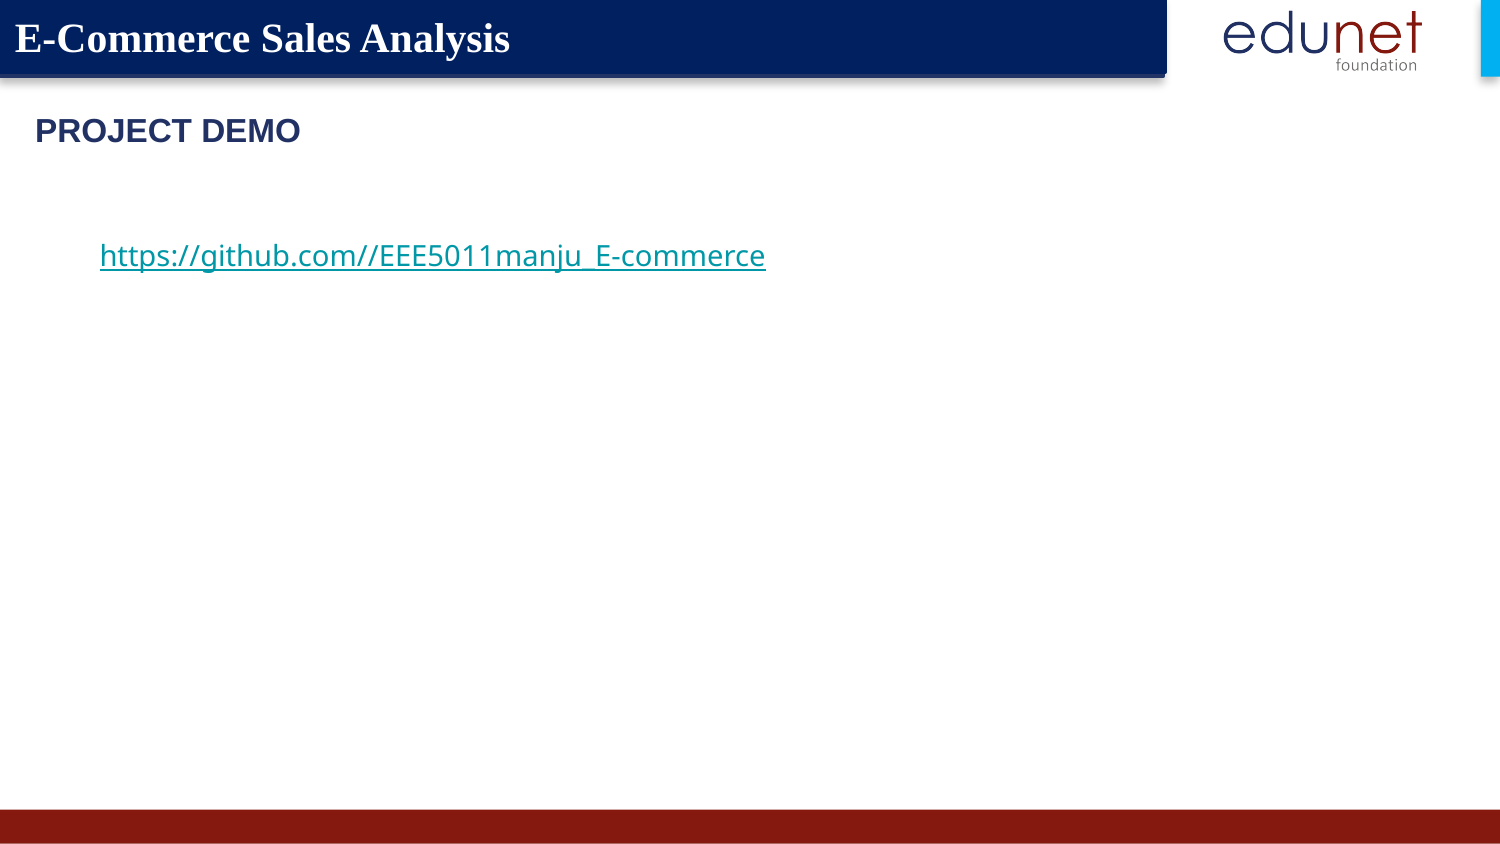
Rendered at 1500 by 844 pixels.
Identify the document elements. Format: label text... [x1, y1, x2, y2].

picture [1219, 8, 1424, 75]
text_box PROJECT DEMO [20, 94, 750, 147]
text_box https://github.com//EEE5011manju_E-commerce [84, 229, 845, 285]
text_box E-Commerce Sales Analysis [0, 0, 1167, 74]
